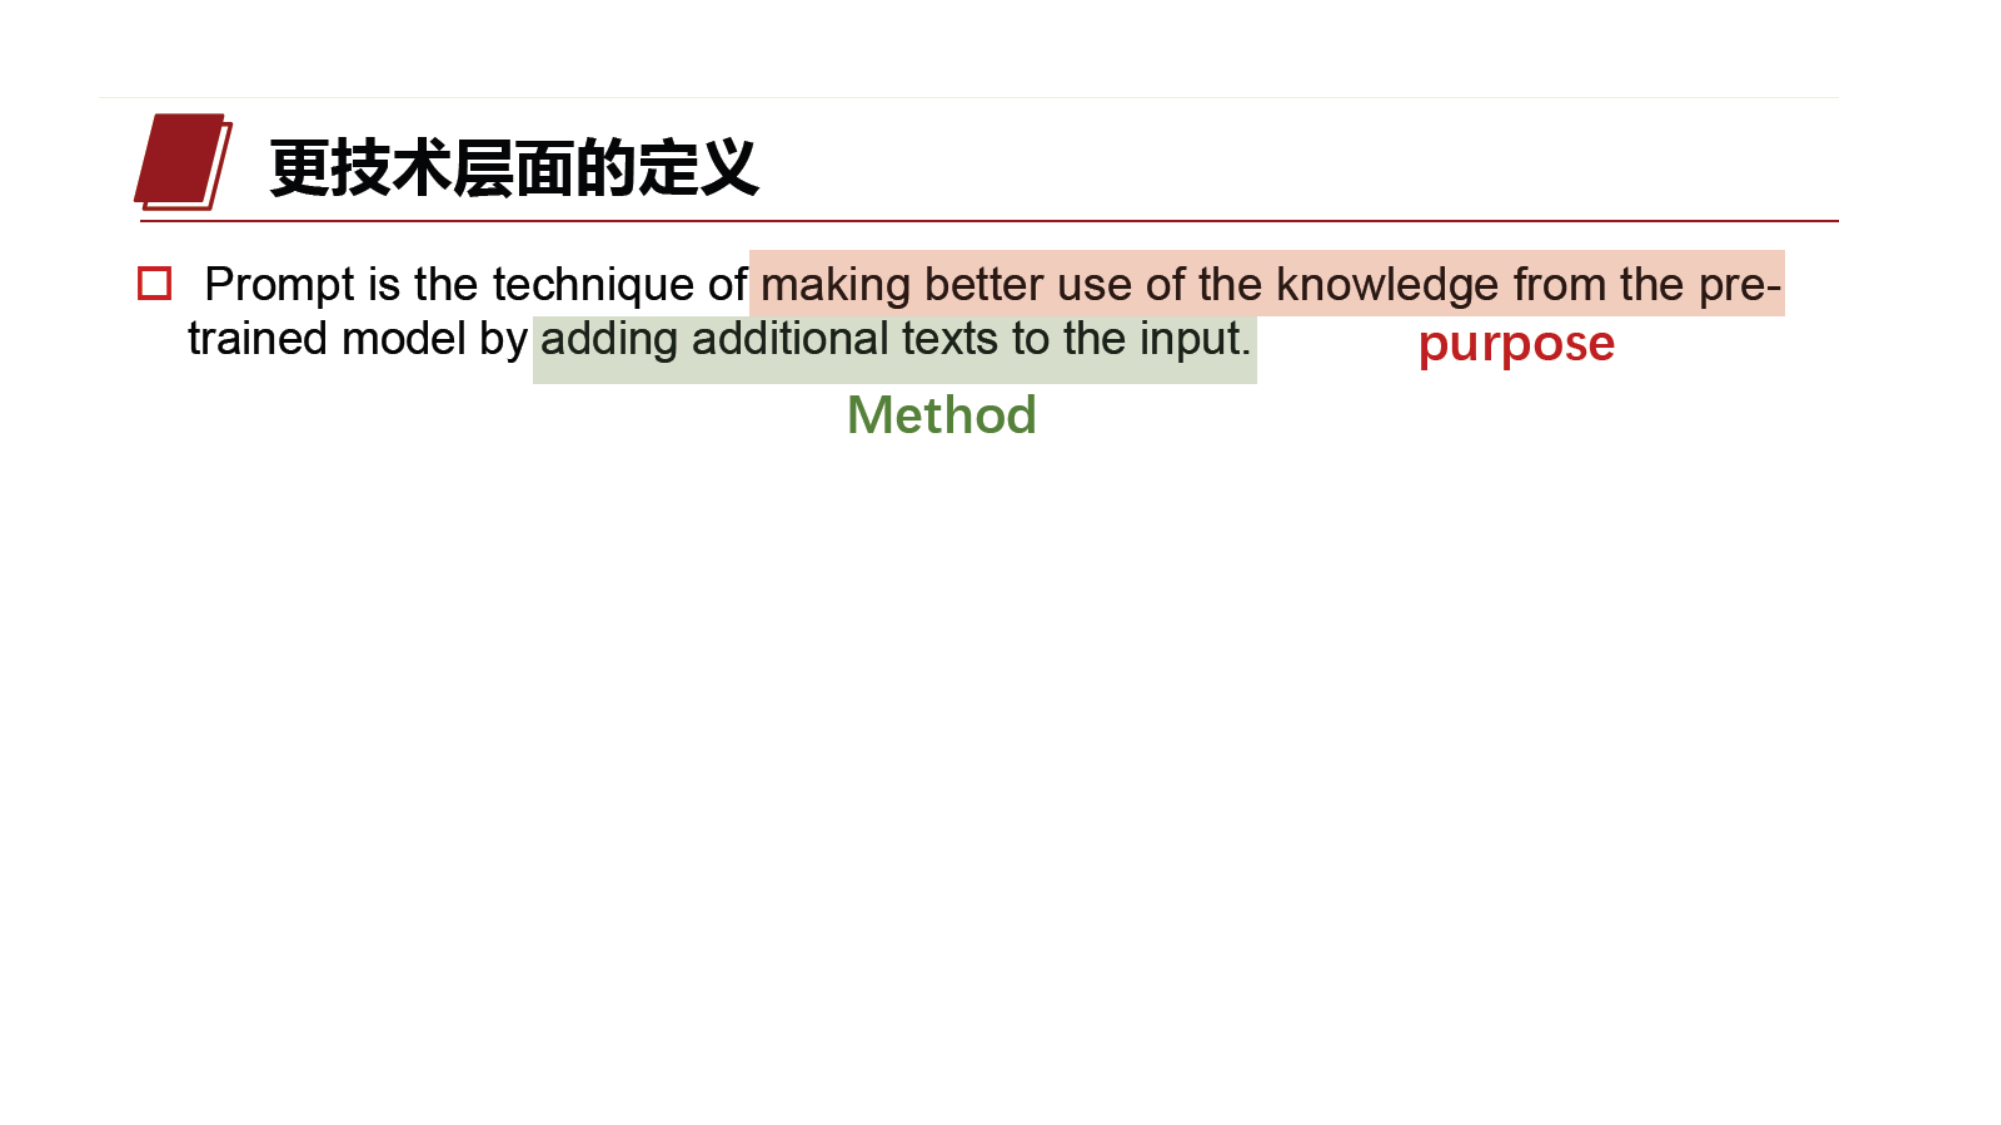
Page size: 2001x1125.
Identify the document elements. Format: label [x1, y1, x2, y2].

picture [99, 97, 1840, 457]
